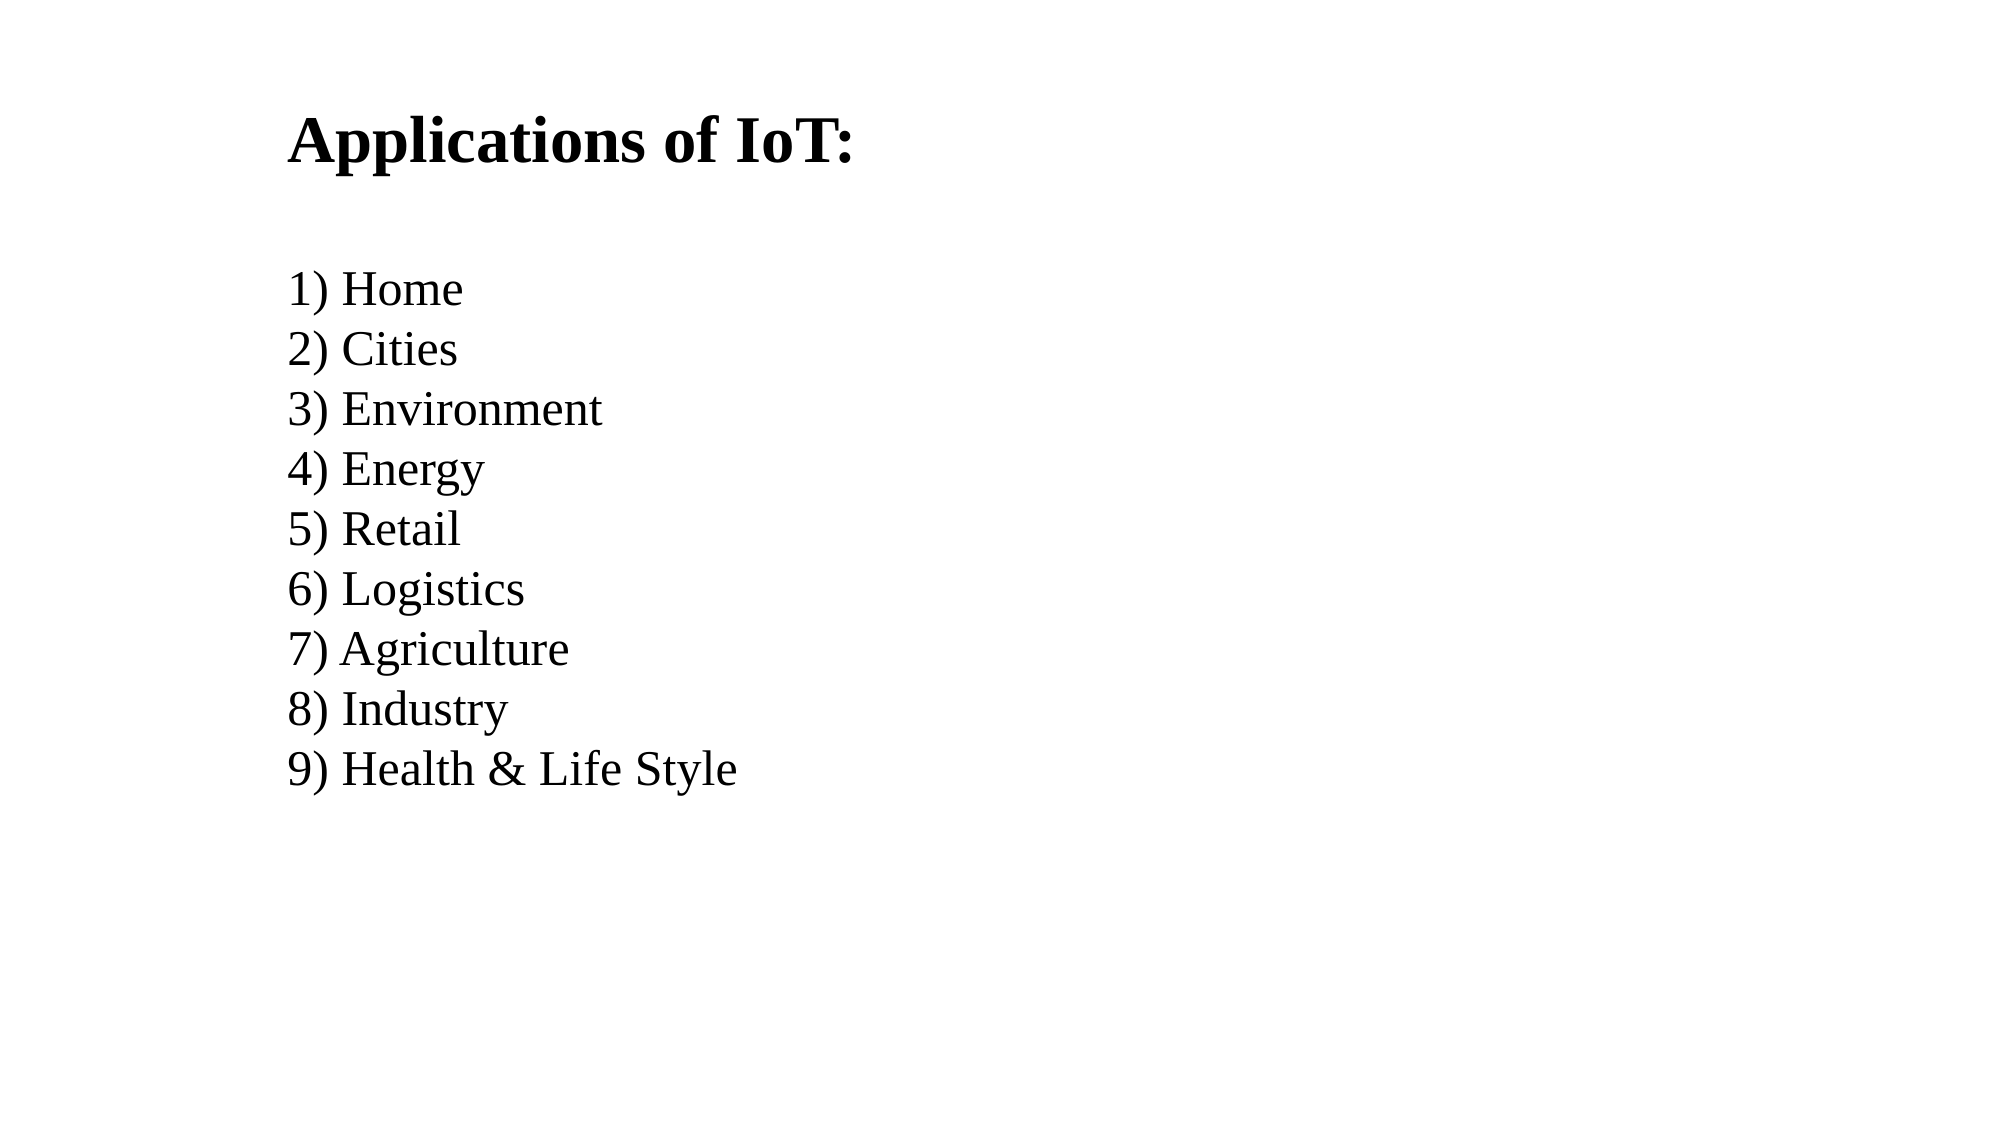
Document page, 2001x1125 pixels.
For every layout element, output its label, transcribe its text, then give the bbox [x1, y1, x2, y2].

text_box Applications of IoT: 1) Home 2) Cities 3) Environment 4) Energy 5) Retail 6) Logistics 7) Agriculture 8) Industry 9) Health & Life Style [272, 88, 1728, 803]
